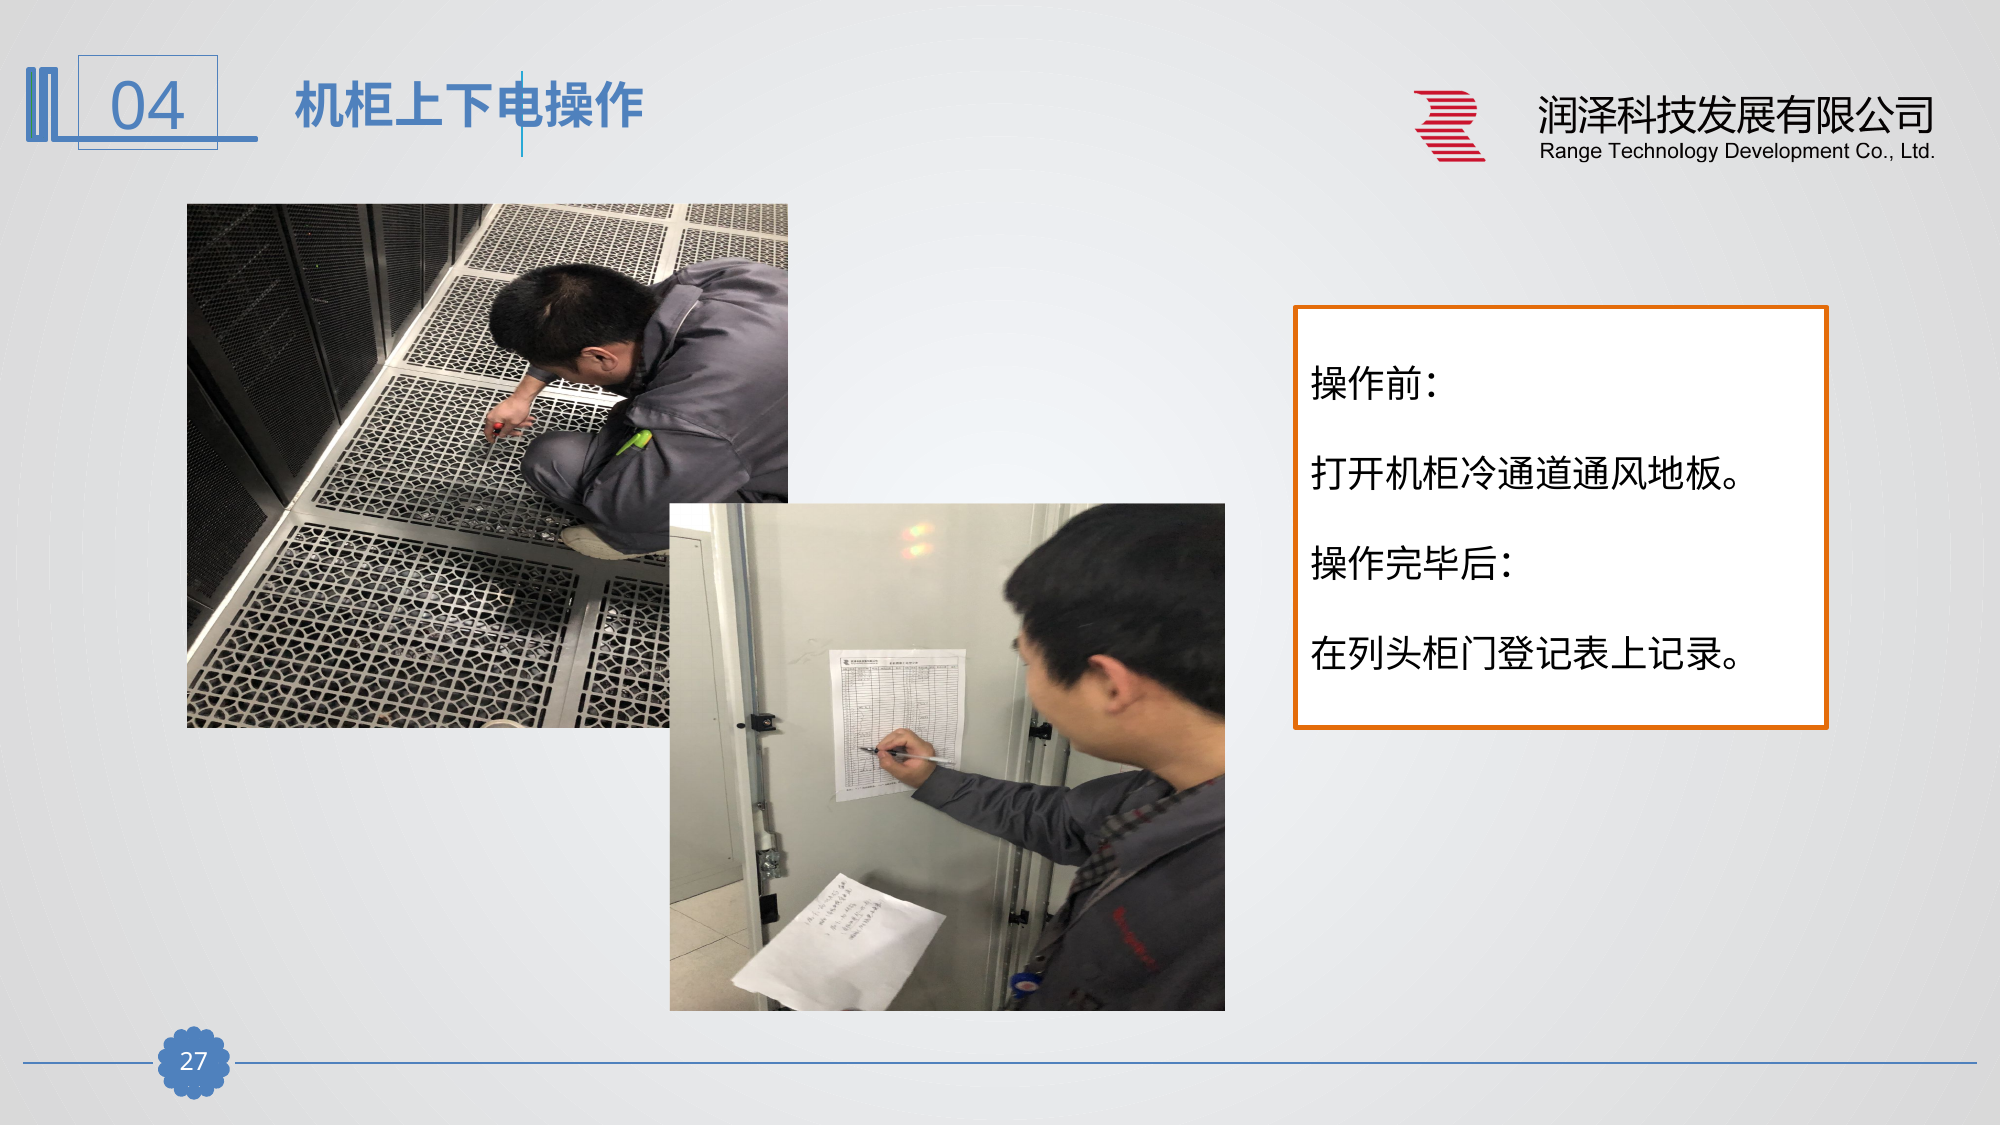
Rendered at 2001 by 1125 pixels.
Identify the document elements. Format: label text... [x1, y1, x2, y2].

picture [1385, 54, 1977, 190]
text_box 操作前： 打开机柜冷通道通风地板。 操作完毕后： 在列头柜门登记表上记录。 [1295, 307, 1827, 728]
text_box 机柜上下电操作 [279, 66, 1733, 142]
picture [187, 164, 1225, 1036]
slide_number 26 [169, 1039, 218, 1086]
